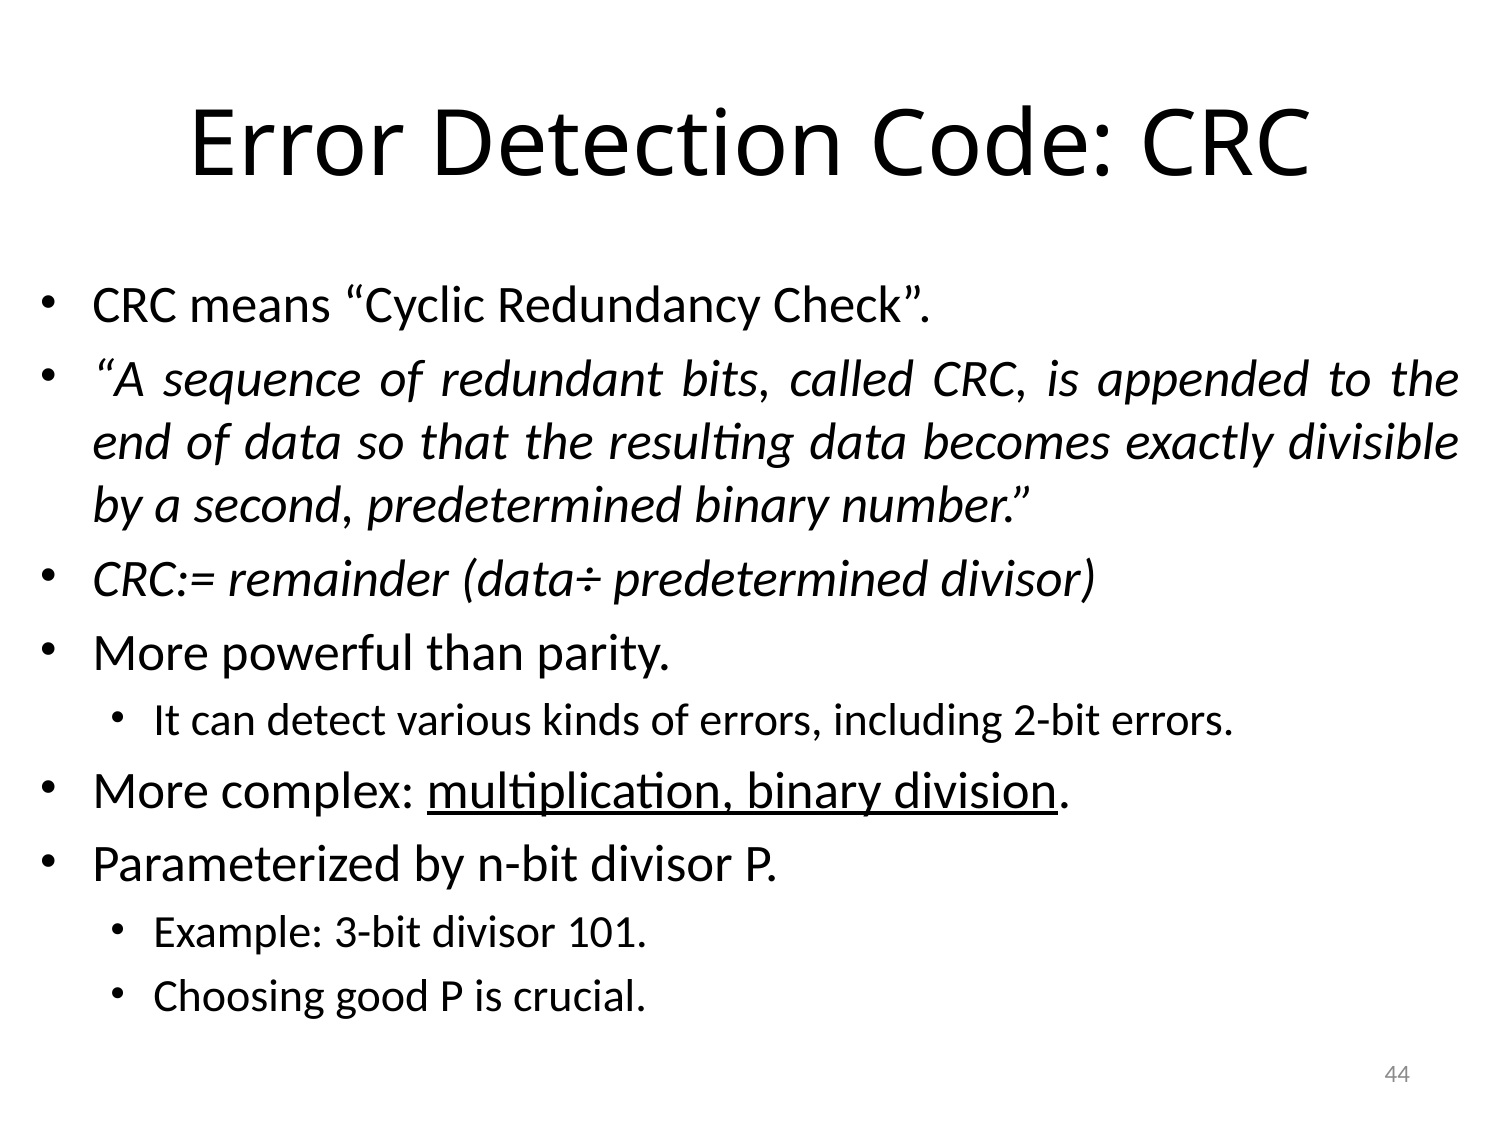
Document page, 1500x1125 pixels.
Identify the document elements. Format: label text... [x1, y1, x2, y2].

title Error Detection Code: CRC [75, 45, 1425, 233]
list CRC means “Cyclic Redundancy Check”. “A sequence of redundant bits, called CRC, is appended to the end of data so that the resulting data becomes exactly divisible by a second, predetermined binary number.” CRC:= remainder (data÷ predetermined divisor) More powerful than parity. It can detect various kinds of errors, including 2-bit errors. More complex: multiplication, binary division. Parameterized by n-bit divisor P. Example: 3-bit divisor 101. Choosing good P is crucial. [24, 262, 1475, 1038]
slide_number 44 [1074, 1042, 1425, 1103]
